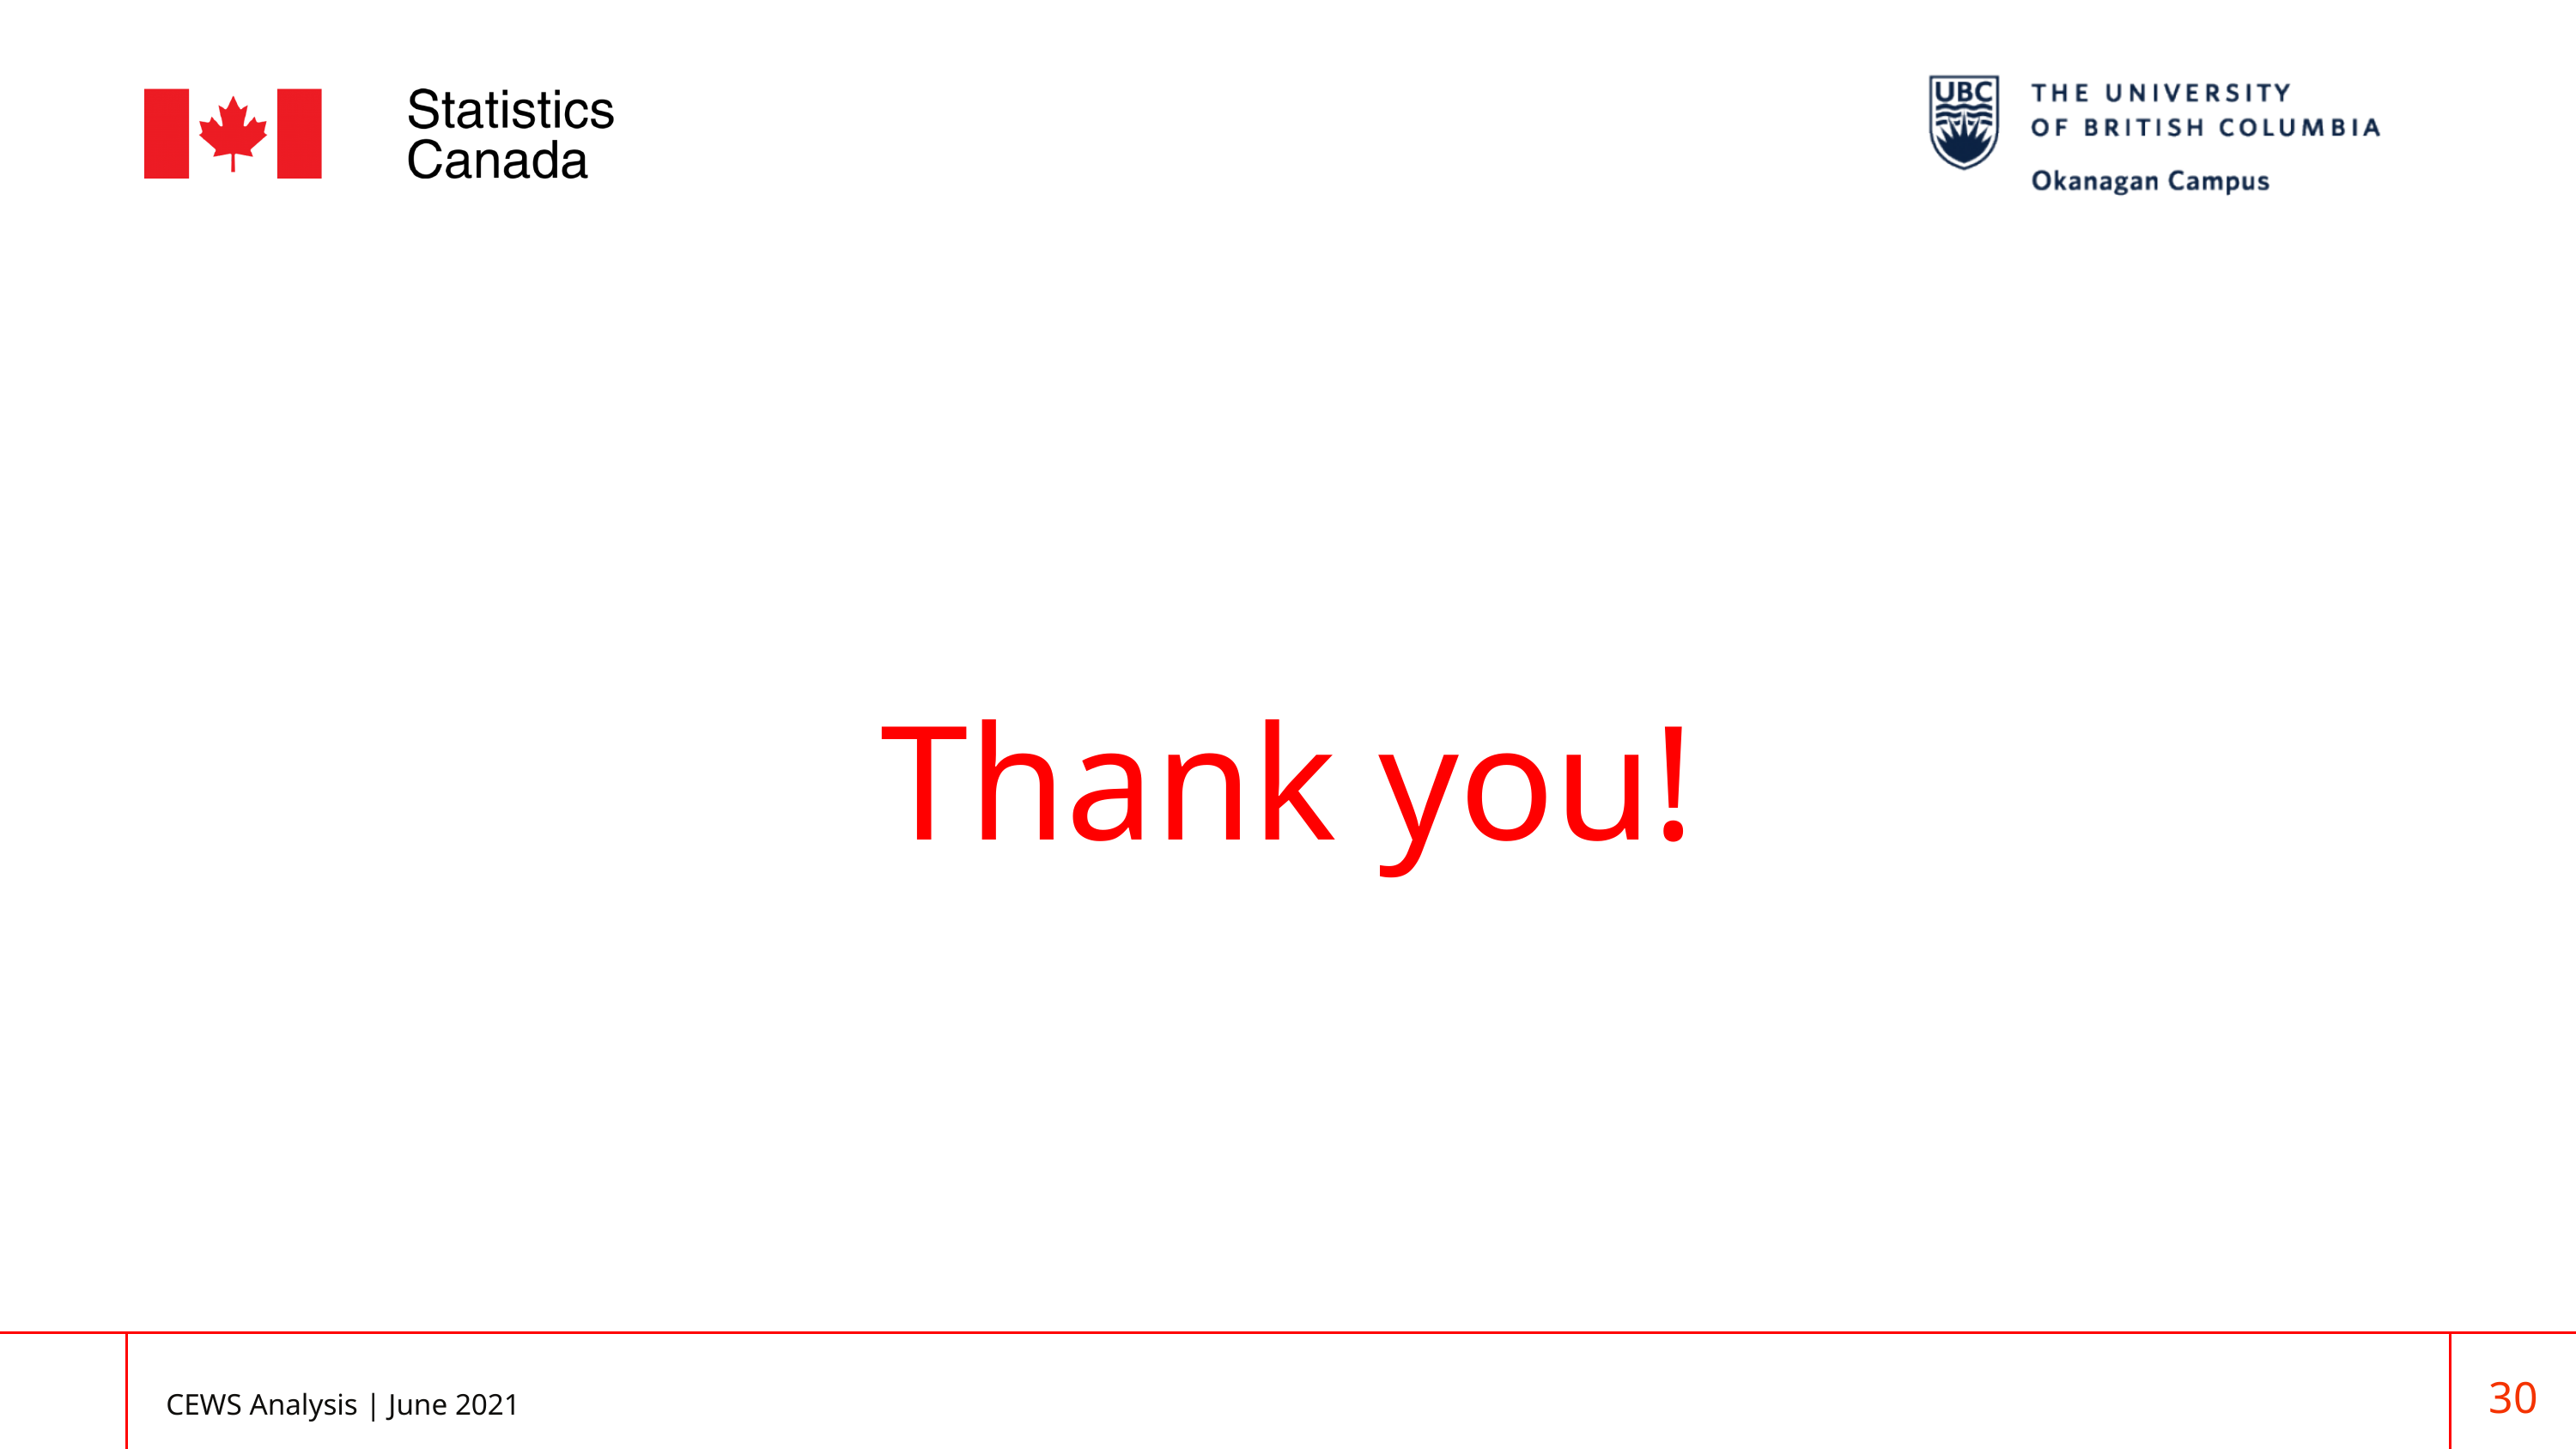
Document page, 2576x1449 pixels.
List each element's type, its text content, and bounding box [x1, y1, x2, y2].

picture [1895, 40, 2416, 227]
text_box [0, 1331, 2576, 1449]
text_box Thank you! [350, 625, 2226, 872]
picture [144, 88, 618, 179]
